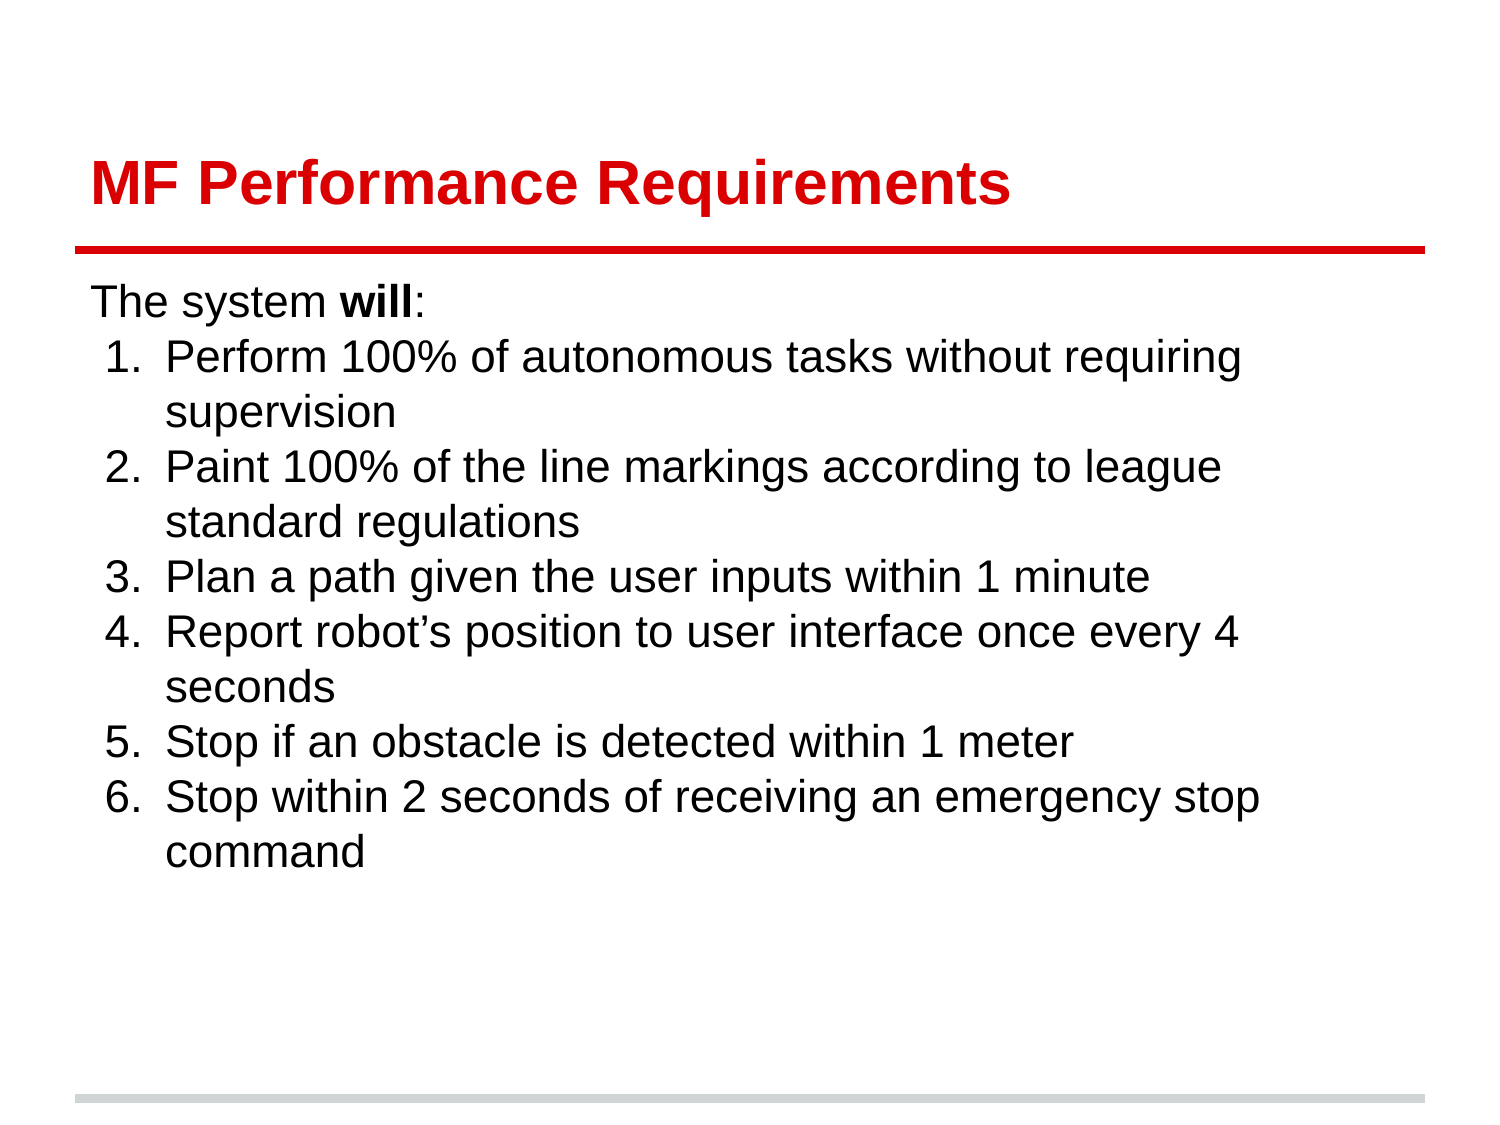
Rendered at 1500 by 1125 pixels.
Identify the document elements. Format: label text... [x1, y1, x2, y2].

title MF Performance Requirements [75, 45, 1425, 233]
list The system will: Perform 100% of autonomous tasks without requiring supervision Paint 100% of the line markings according to league standard regulations Plan a path given the user inputs within 1 minute Report robot’s position to user interface once every 4 seconds Stop if an obstacle is detected within 1 meter Stop within 2 seconds of receiving an emergency stop command [75, 256, 1425, 1048]
